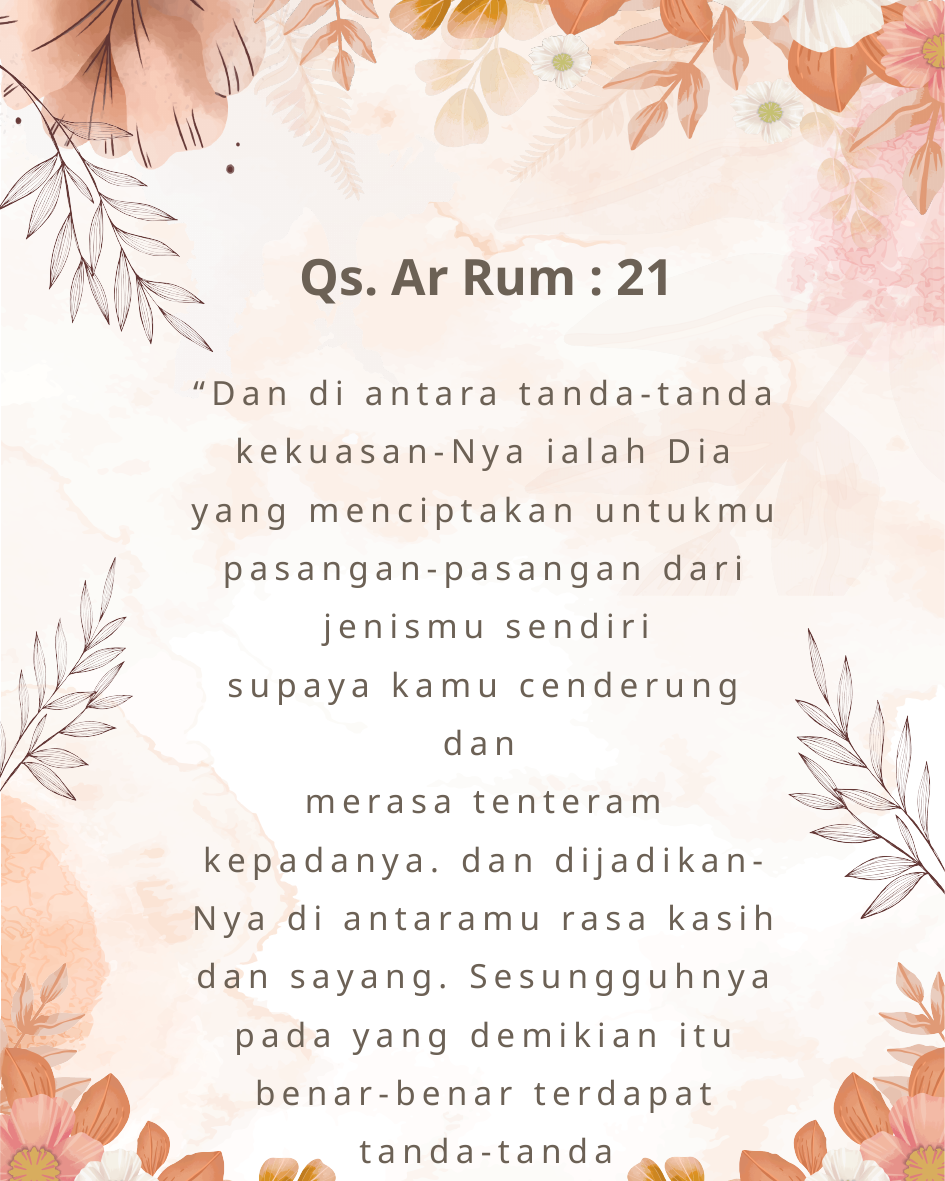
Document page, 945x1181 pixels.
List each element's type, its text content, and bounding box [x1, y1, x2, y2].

picture [0, 0, 945, 1181]
text_box “Dan di antara tanda-tanda kekuasan-Nya ialah Dia yang menciptakan untukmu pasangan-pasangan dari jenismu sendiri supaya kamu cenderung dan merasa tenteram kepadanya. dan dijadikan-Nya di antaramu rasa kasih dan sayang. Sesungguhnya pada yang demikian itu benar-benar terdapat tanda-tanda (kebesaran Allah) bagi kaum yang berfikir.” [336, 1072, 627, 1181]
